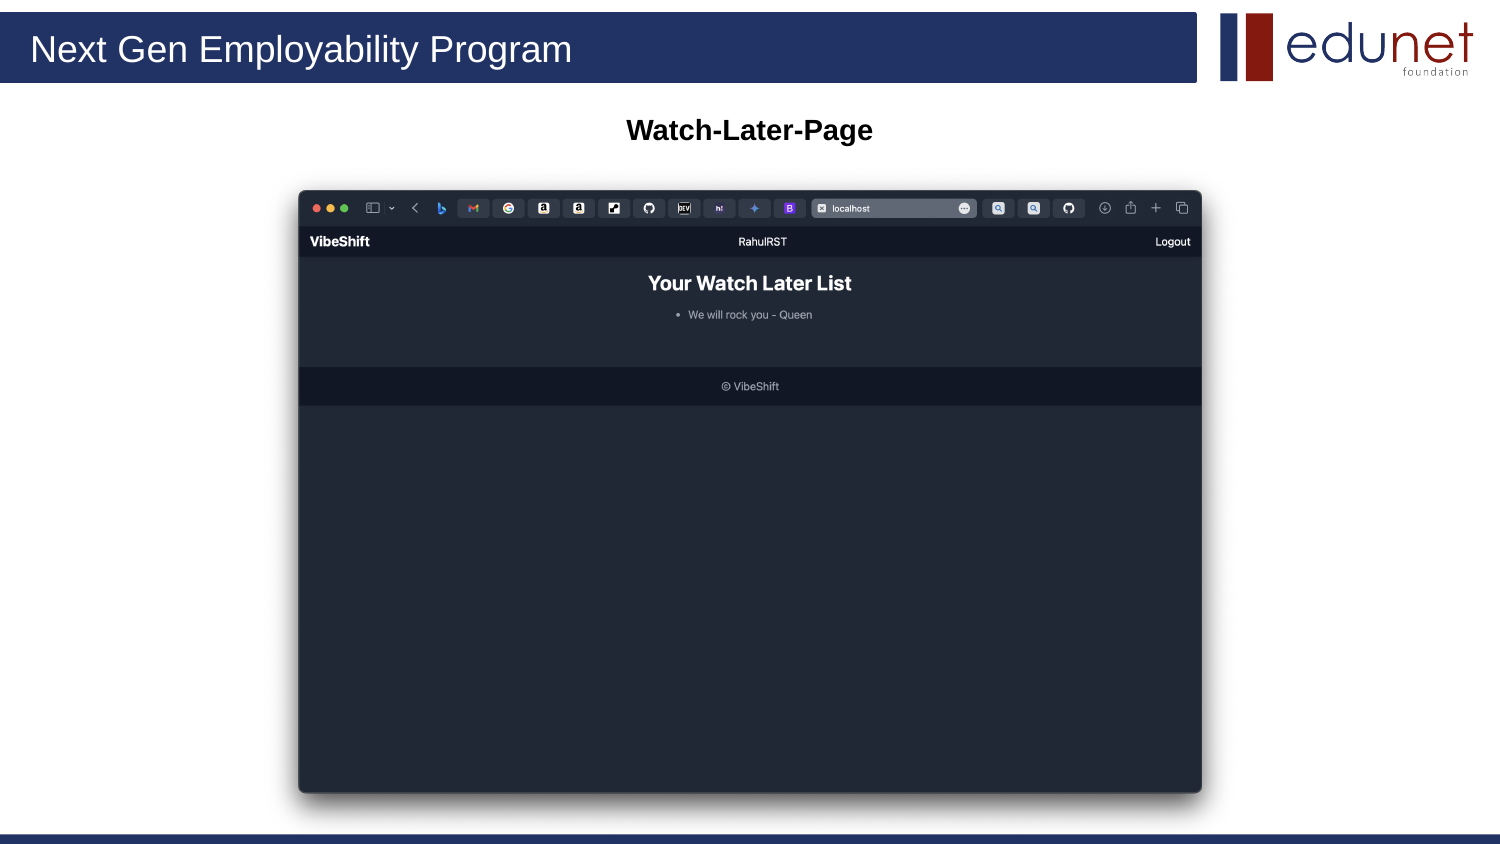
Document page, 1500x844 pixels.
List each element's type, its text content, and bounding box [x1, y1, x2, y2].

picture [259, 164, 1240, 844]
title Watch-Later-Page [103, 77, 1397, 181]
picture [1279, 14, 1482, 83]
